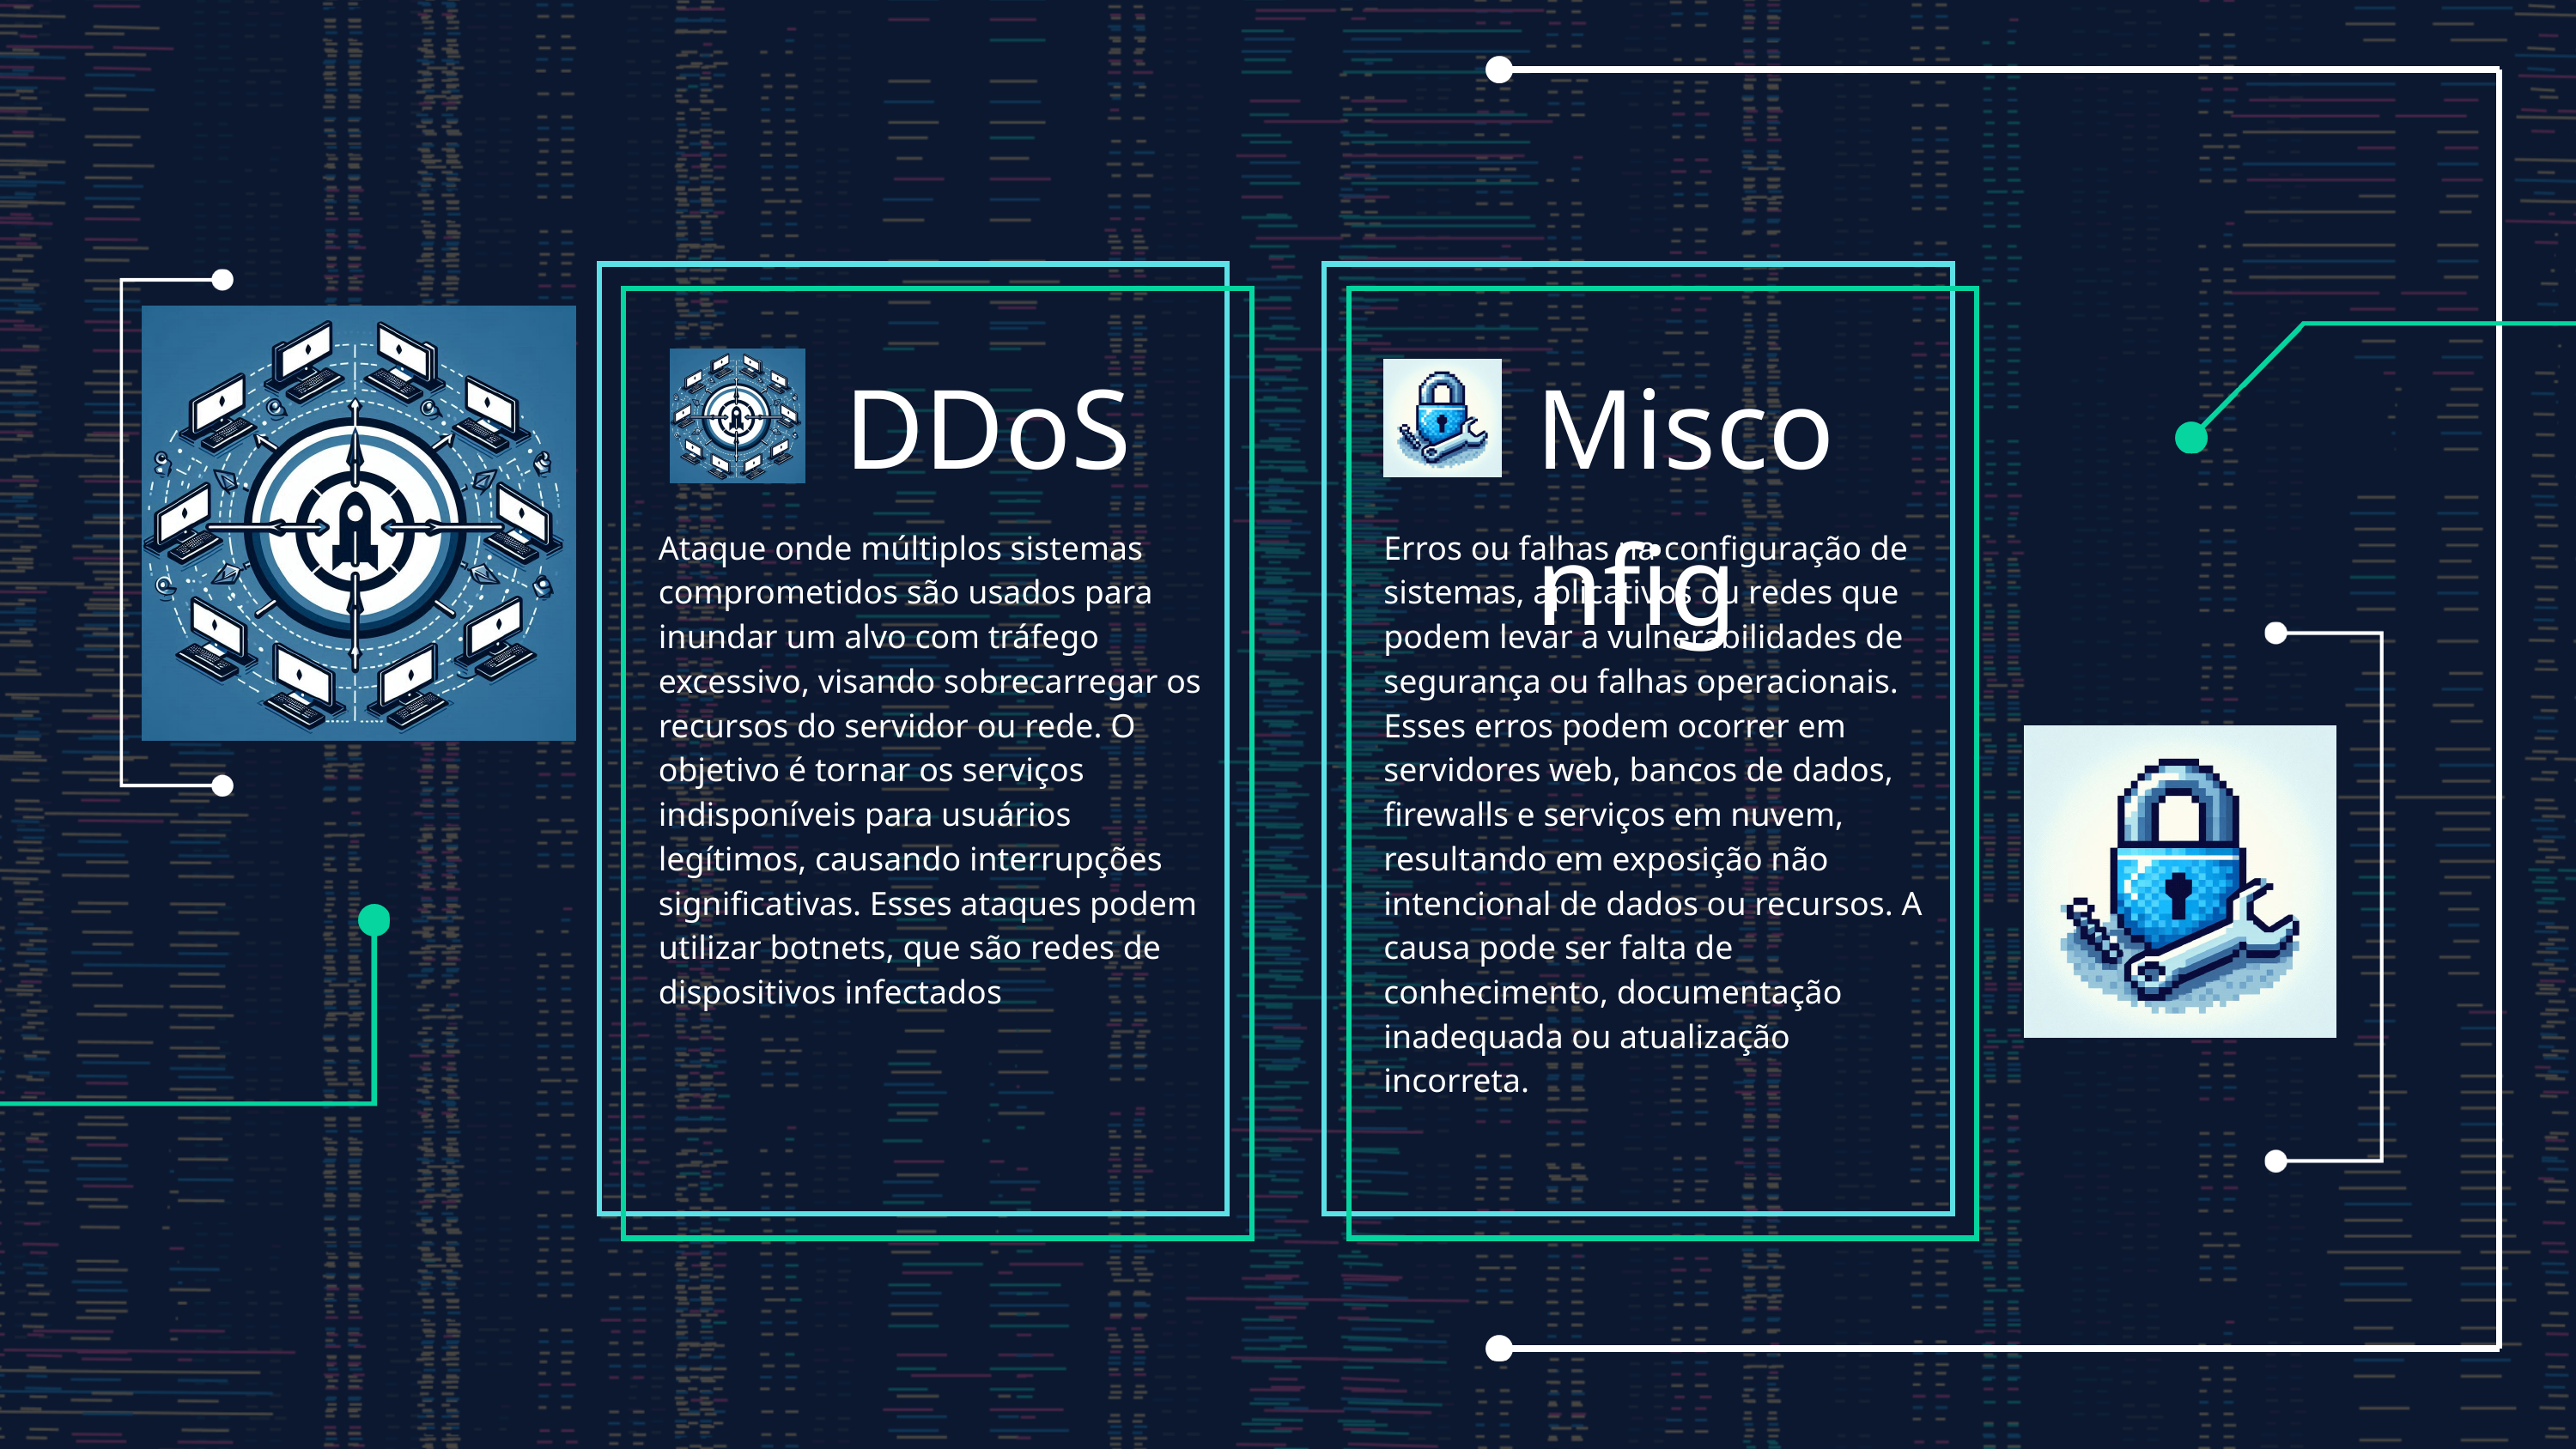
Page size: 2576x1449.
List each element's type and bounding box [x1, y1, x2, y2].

text_box [1348, 263, 1978, 1239]
text_box [598, 238, 1228, 1215]
text_box [1323, 238, 1953, 1215]
picture [0, 0, 2576, 1449]
text_box [623, 263, 1253, 1239]
